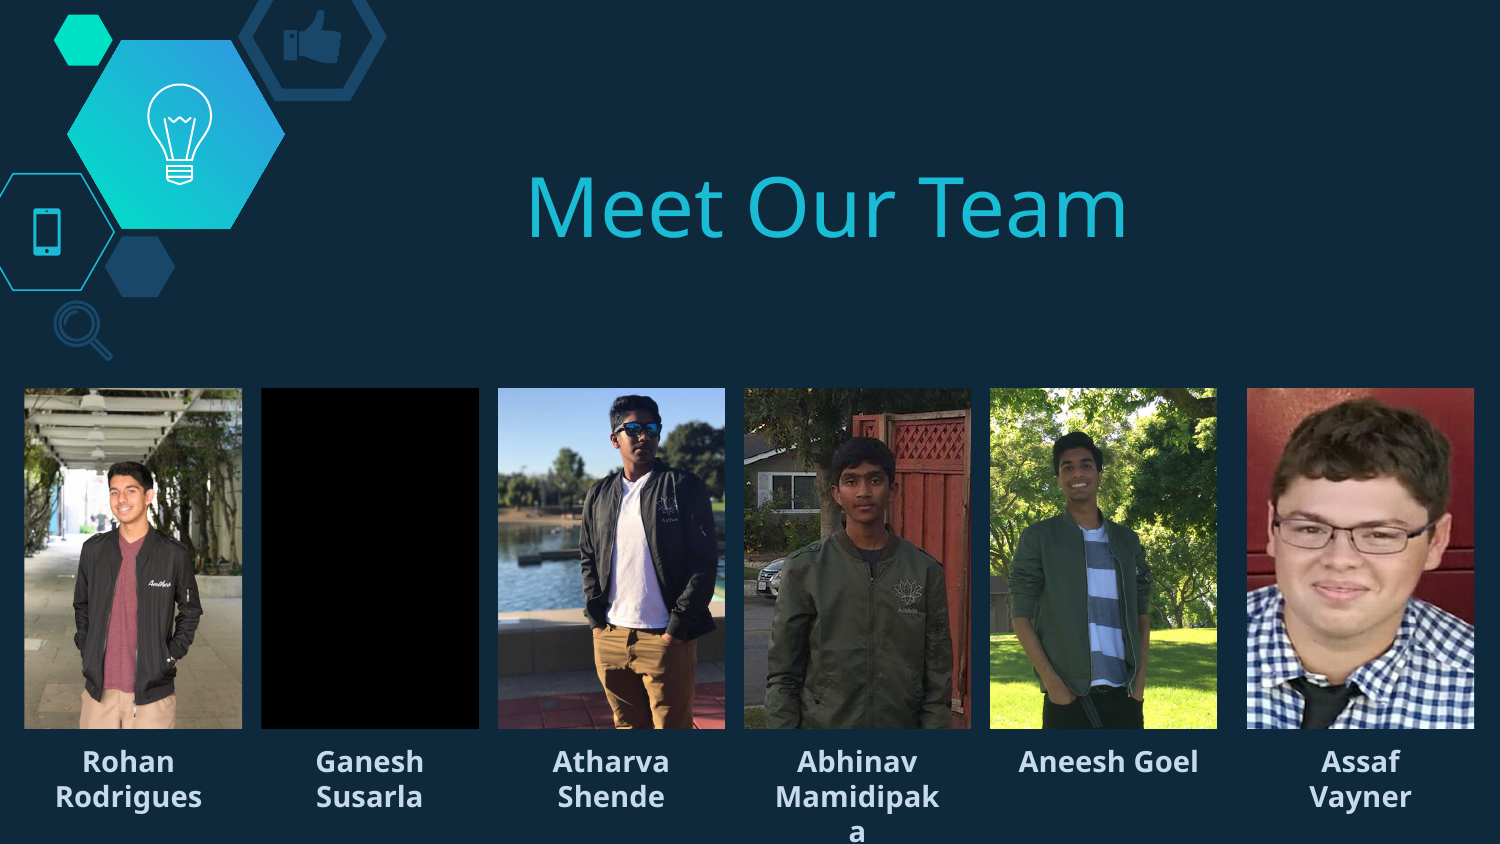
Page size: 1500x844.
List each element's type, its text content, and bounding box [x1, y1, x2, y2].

list Rohan Rodrigues [34, 737, 223, 827]
list Abhinav Mamidipaka [751, 737, 964, 827]
picture [24, 388, 243, 729]
picture [743, 388, 972, 729]
picture [497, 388, 726, 729]
list Atharva Shende [517, 737, 706, 827]
picture [1246, 388, 1475, 729]
picture [989, 388, 1218, 729]
list Assaf Vayner [1266, 737, 1455, 827]
picture [260, 388, 480, 729]
title Meet Our Team [509, 122, 1321, 270]
list Aneesh Goel [1003, 737, 1215, 827]
list Ganesh Susarla [276, 737, 464, 827]
